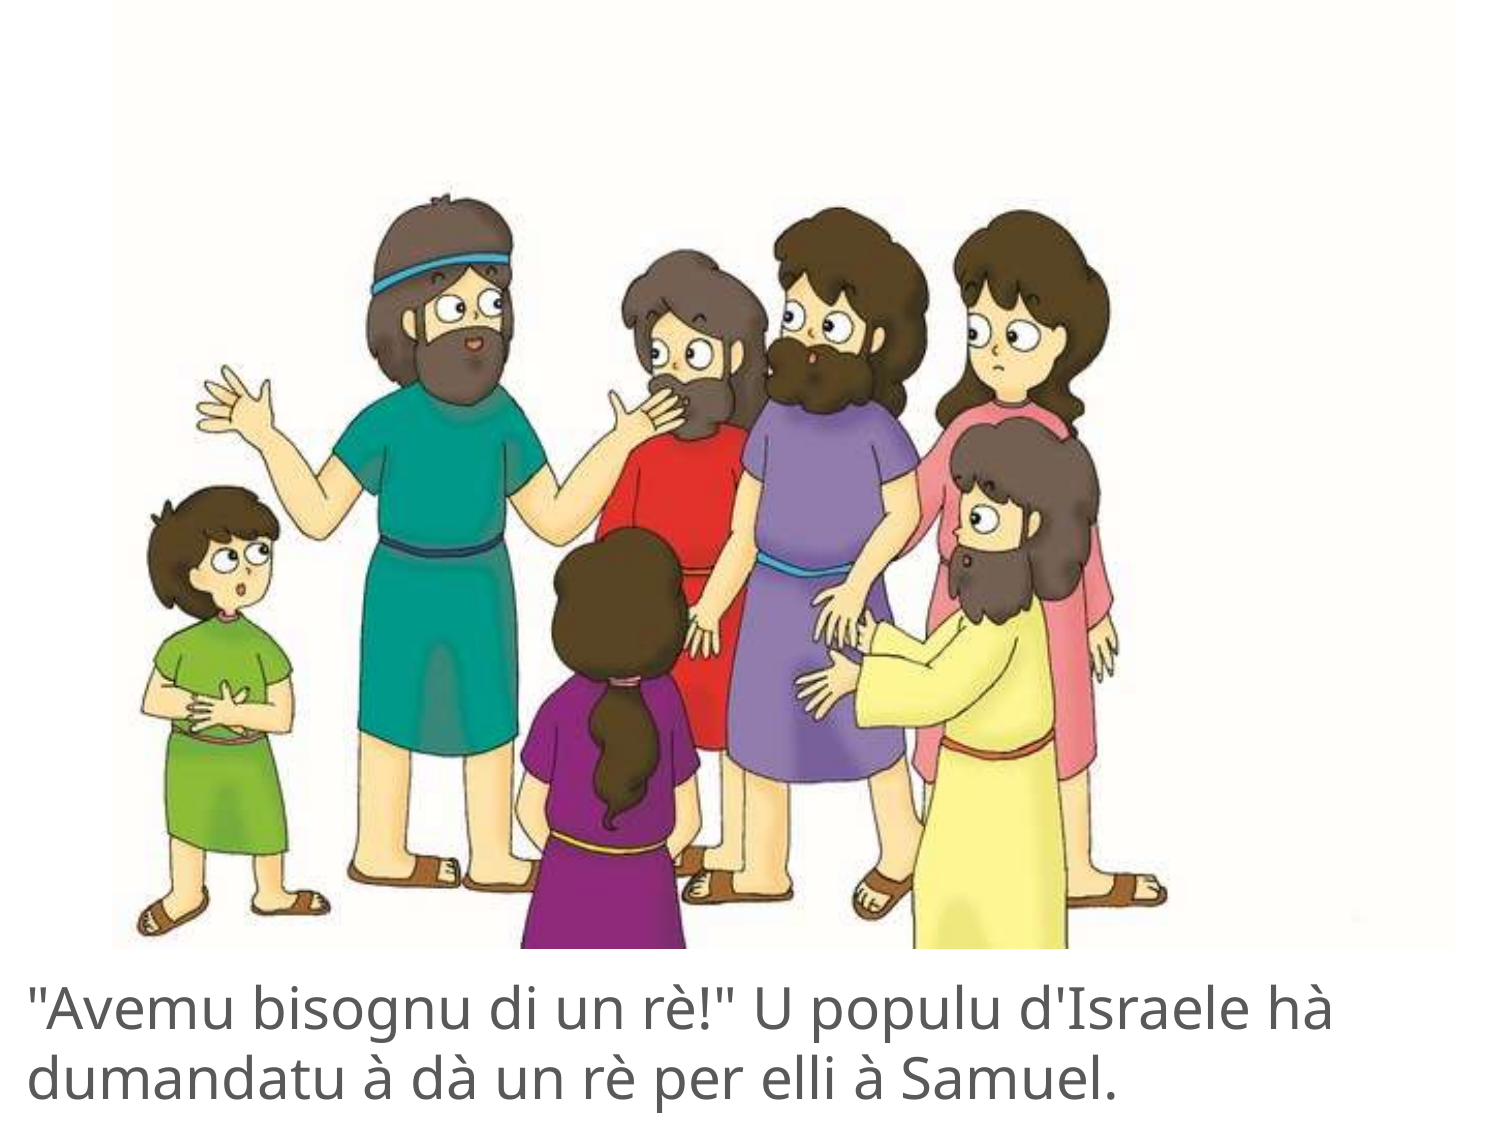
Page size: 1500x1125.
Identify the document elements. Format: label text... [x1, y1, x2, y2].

text_box "Avemu bisognu di un rè!" U populu d'Israele hà dumandatu à dà un rè per elli à Samuel. [11, 964, 1483, 1119]
picture [111, 0, 1455, 950]
